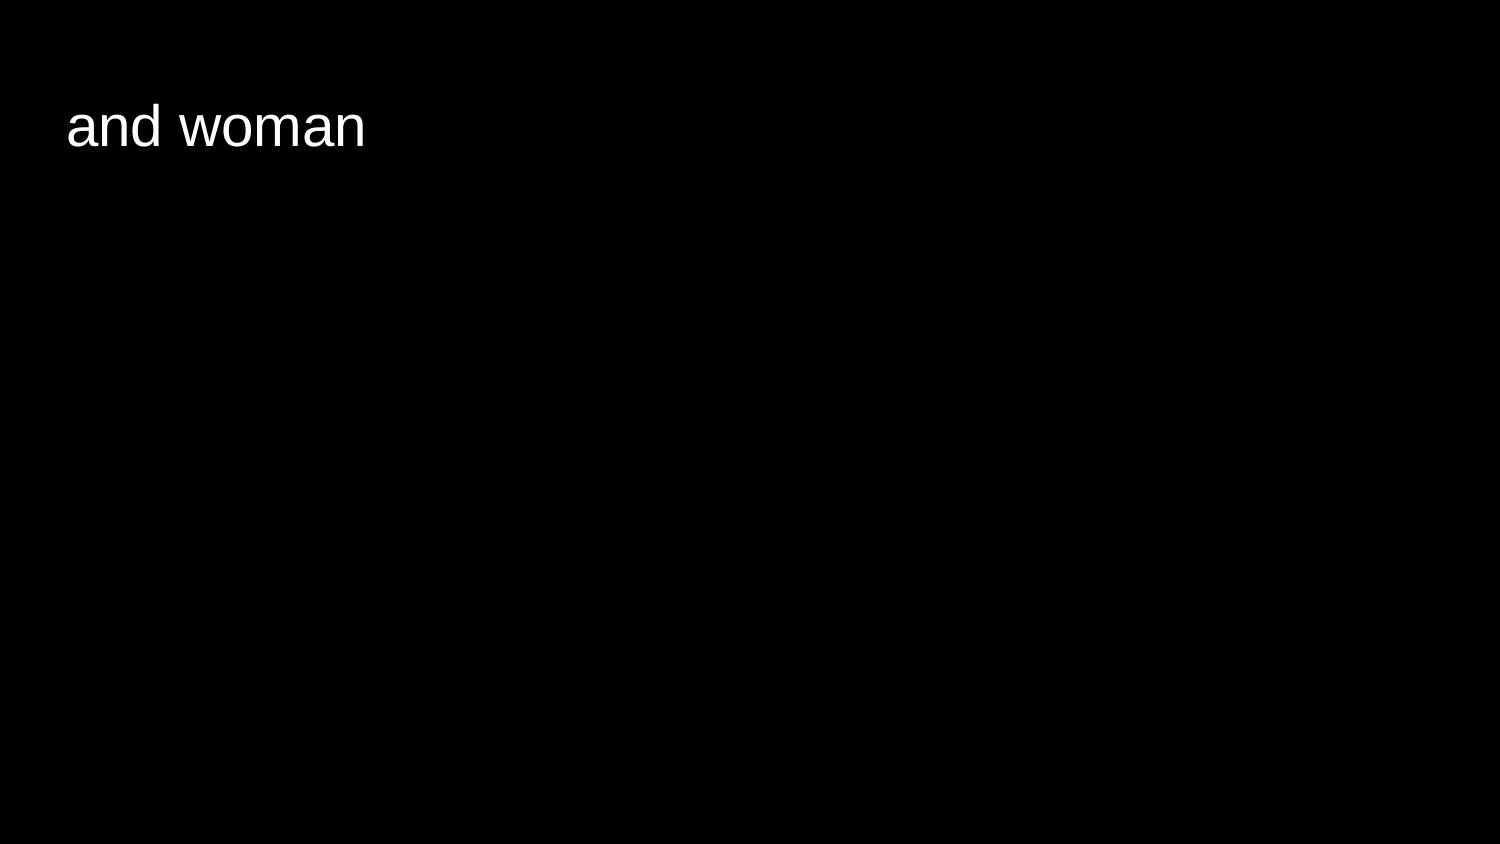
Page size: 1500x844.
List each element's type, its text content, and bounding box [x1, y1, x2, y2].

title and woman [51, 72, 1449, 167]
